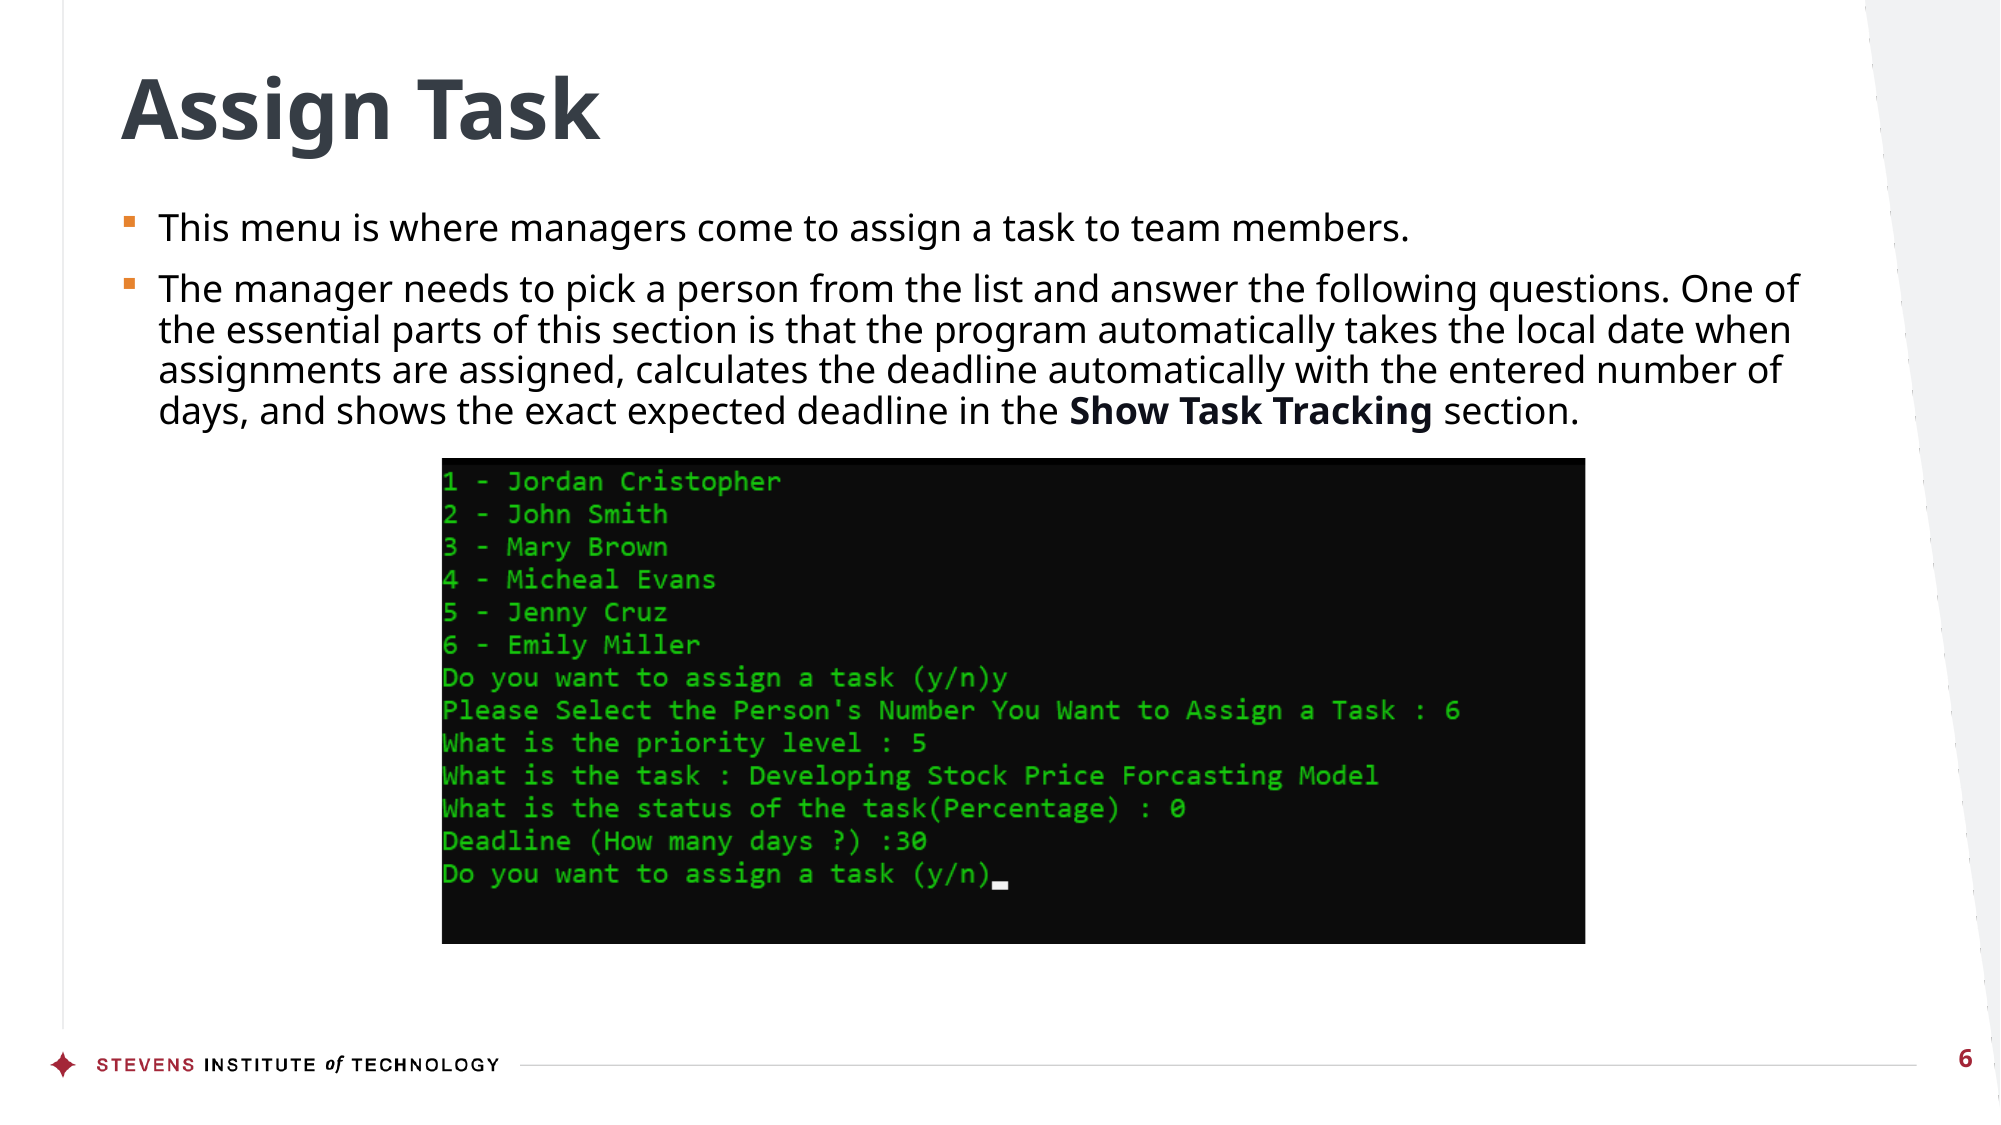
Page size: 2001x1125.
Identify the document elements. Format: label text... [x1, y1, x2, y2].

list This menu is where managers come to assign a task to team members. The manager needs to pick a person from the list and answer the following questions. One of the essential parts of this section is that the program automatically takes the local date when assignments are assigned, calculates the deadline automatically with the entered number of days, and shows the exact expected deadline in the Show Task Tracking section. [105, 201, 1863, 998]
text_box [441, 458, 1586, 944]
slide_number 6 [1538, 1029, 1988, 1090]
title Assign Task [106, 59, 1863, 181]
